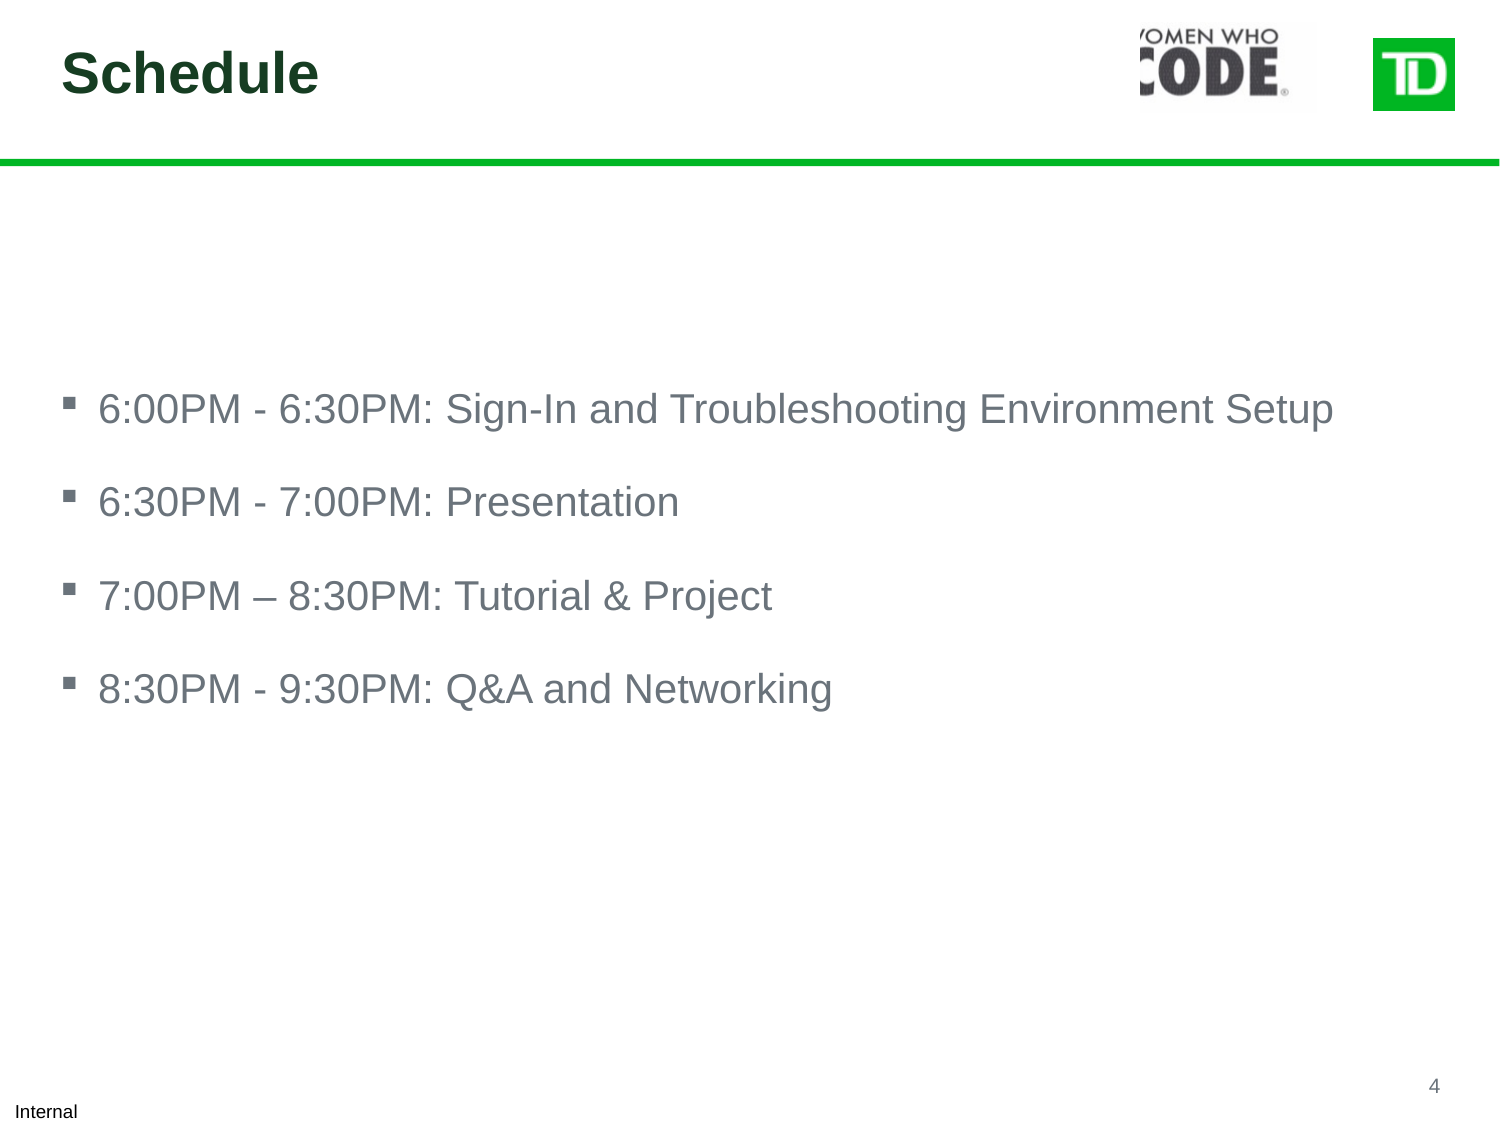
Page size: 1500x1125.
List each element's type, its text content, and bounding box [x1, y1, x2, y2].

list 6:00PM - 6:30PM: Sign-In and Troubleshooting Environment Setup 6:30PM - 7:00PM: Presentation 7:00PM – 8:30PM: Tutorial & Project 8:30PM - 9:30PM: Q&A and Networking [44, 189, 1456, 1055]
picture [1139, 21, 1357, 128]
picture [1373, 38, 1455, 111]
title Schedule [46, 11, 1332, 140]
slide_number 4 [1348, 1065, 1456, 1102]
